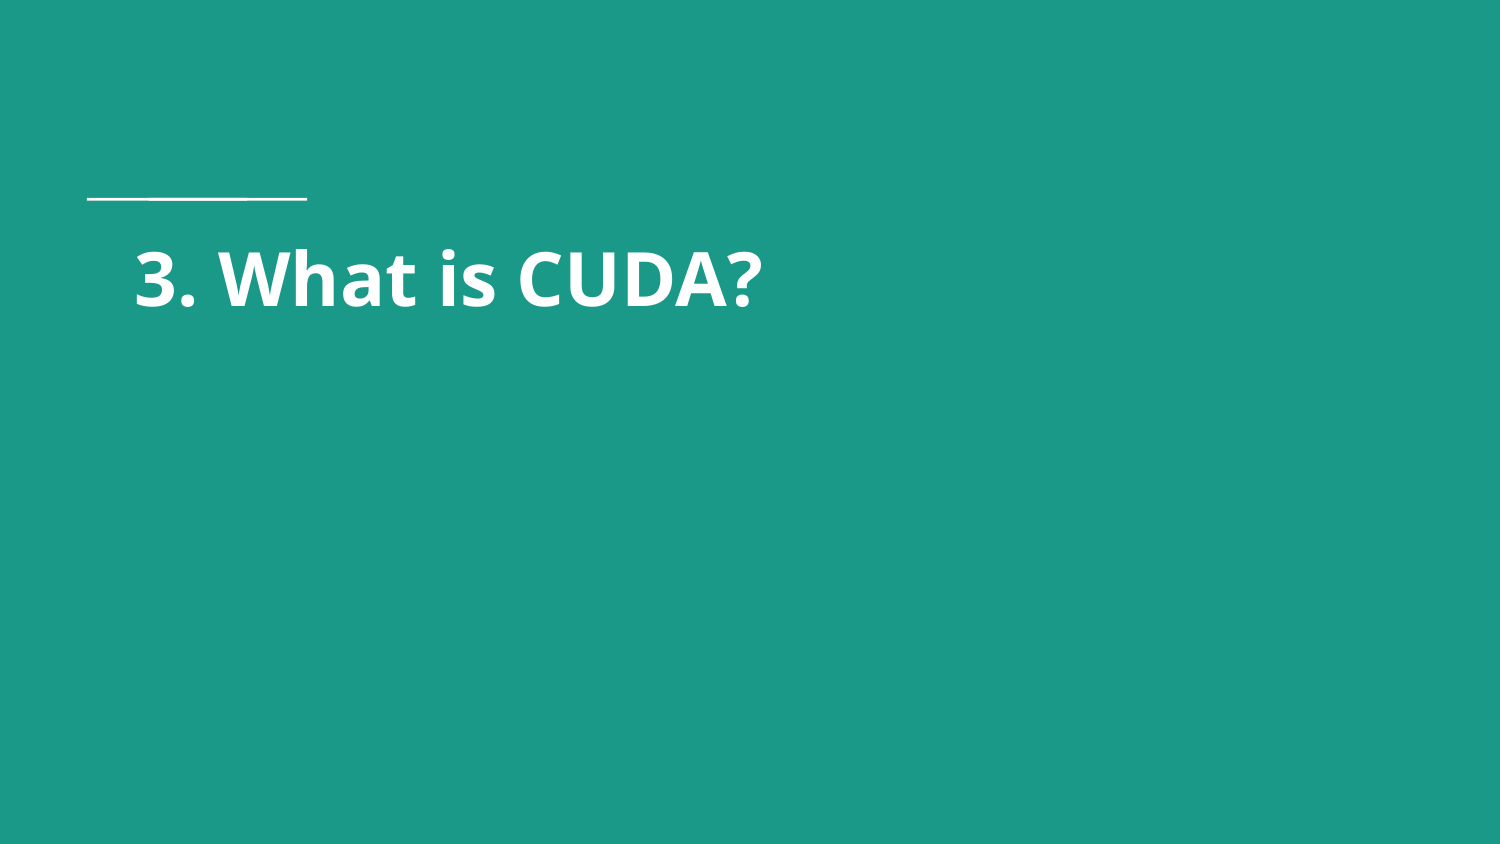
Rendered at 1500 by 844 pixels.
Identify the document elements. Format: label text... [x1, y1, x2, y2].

title 3. What is CUDA? [119, 216, 1381, 466]
